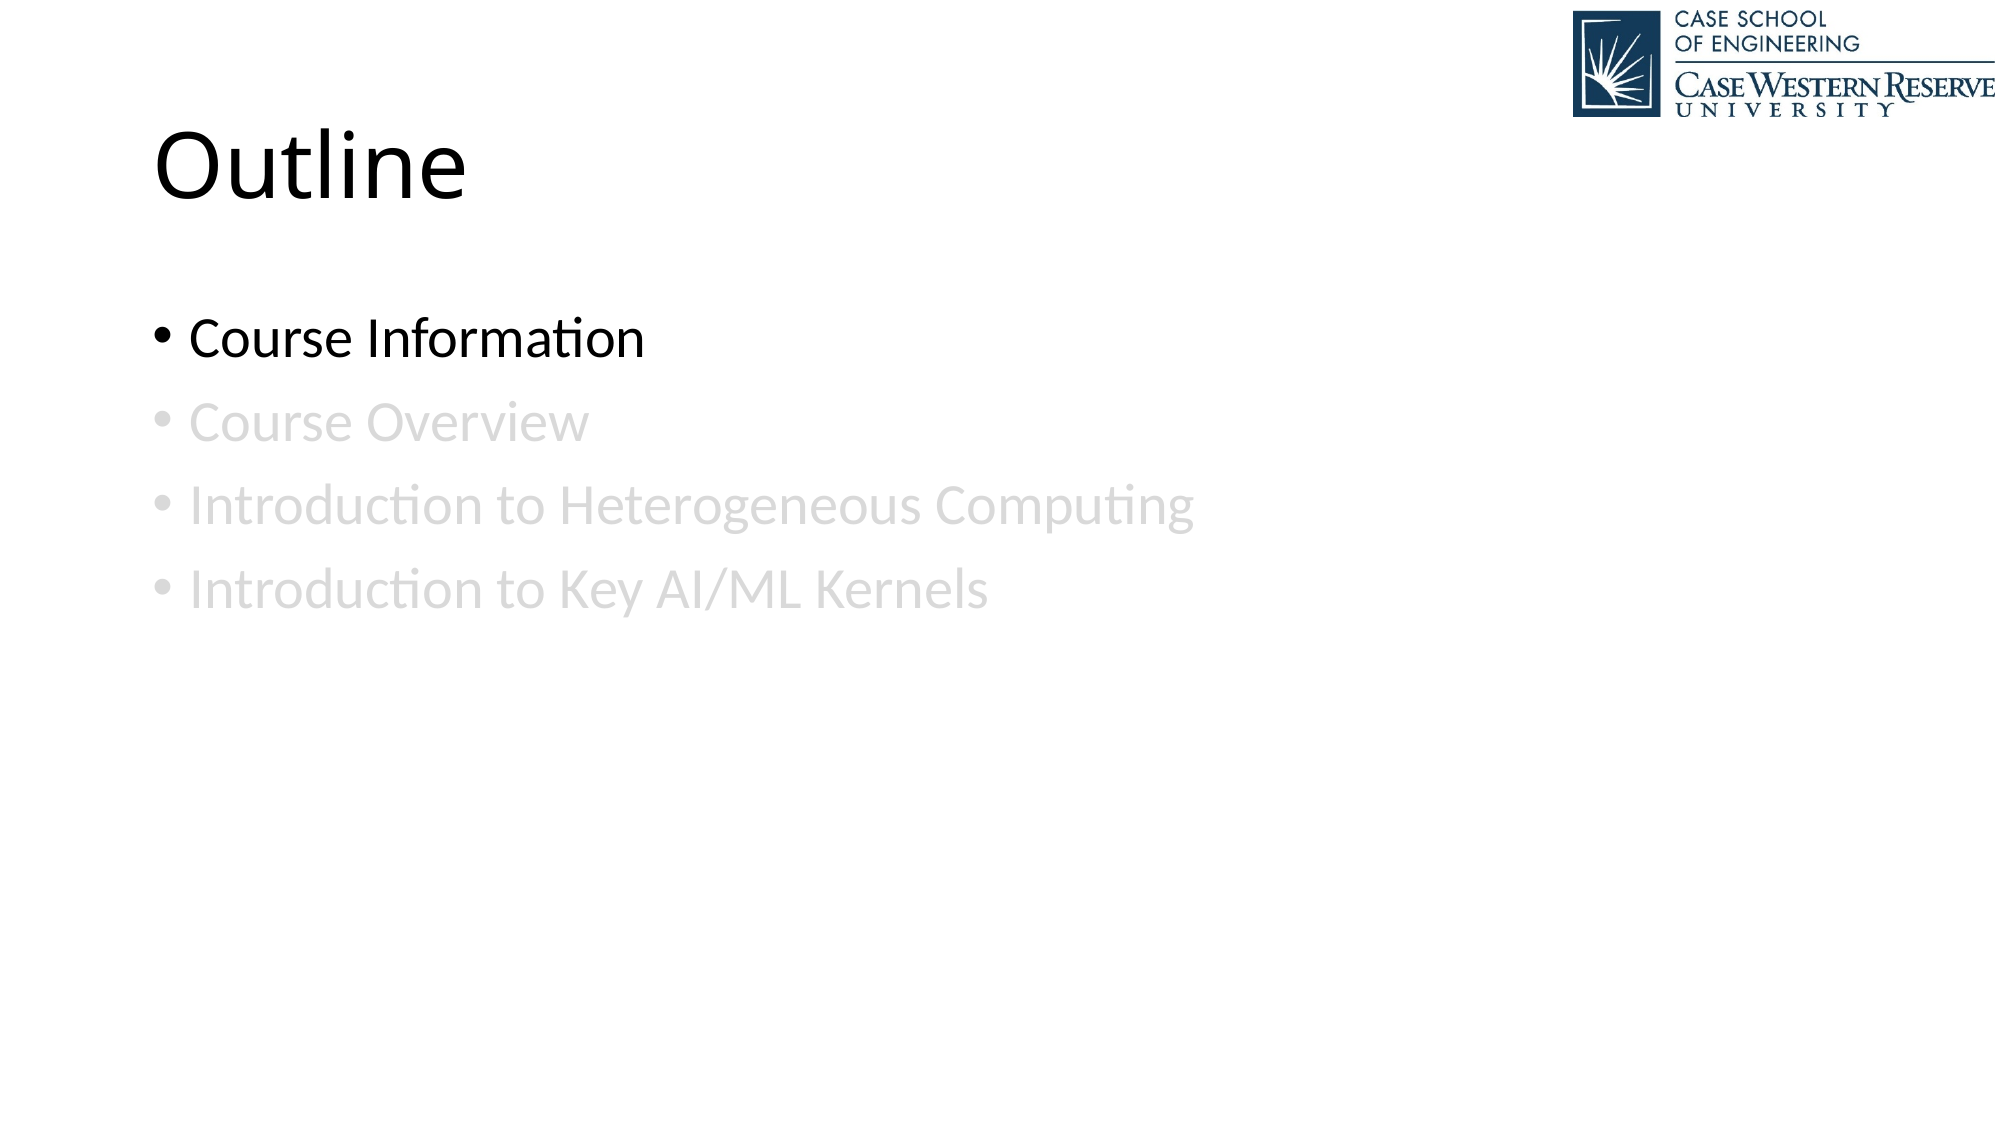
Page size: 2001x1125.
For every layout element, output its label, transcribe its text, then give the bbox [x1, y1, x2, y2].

title Outline [137, 59, 1863, 278]
list Course Information Course Overview Introduction to Heterogeneous Computing Introduction to Key AI/ML Kernels [137, 299, 1863, 1014]
picture [1573, 10, 1995, 117]
